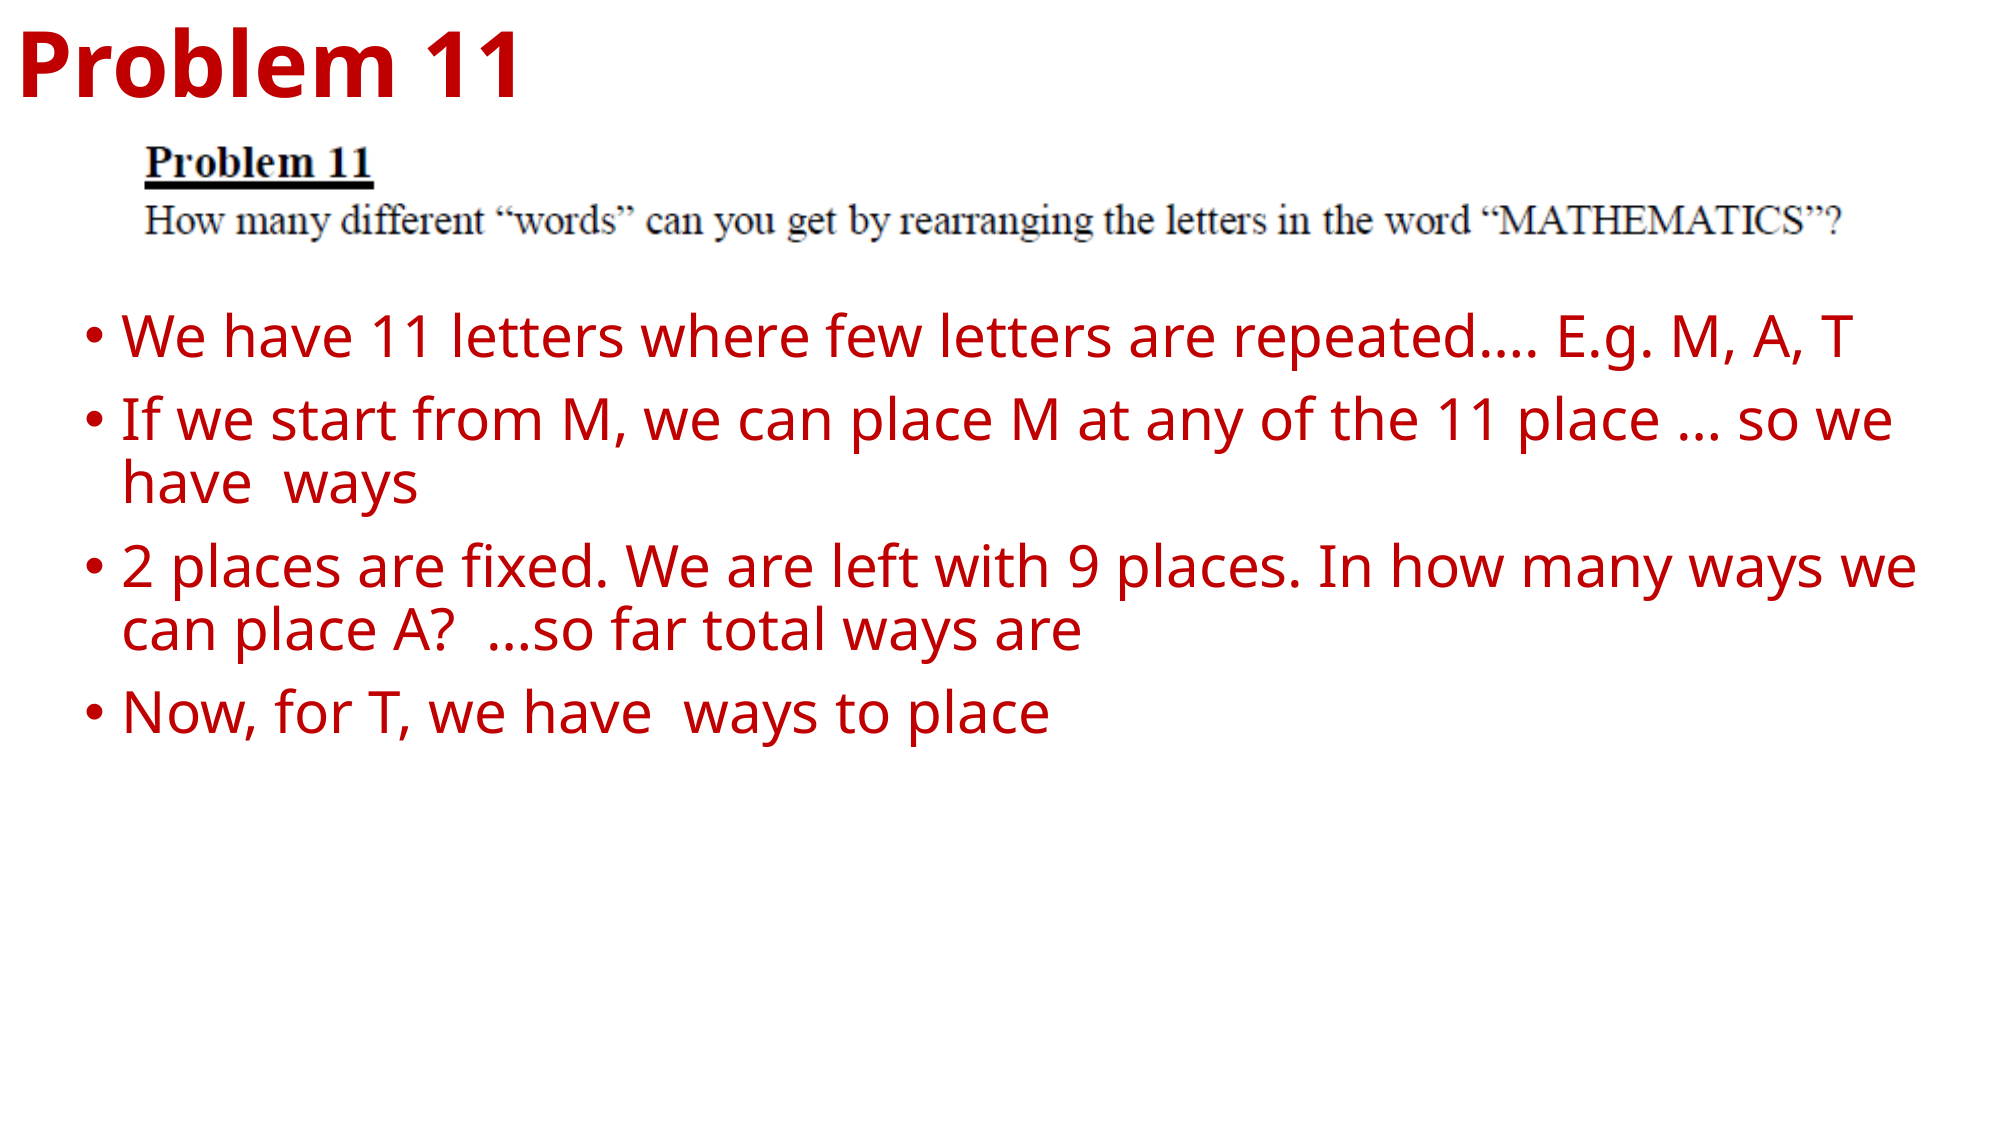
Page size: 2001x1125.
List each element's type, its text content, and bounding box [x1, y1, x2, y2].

title Problem 11 [0, 0, 1725, 136]
picture [141, 135, 1863, 262]
